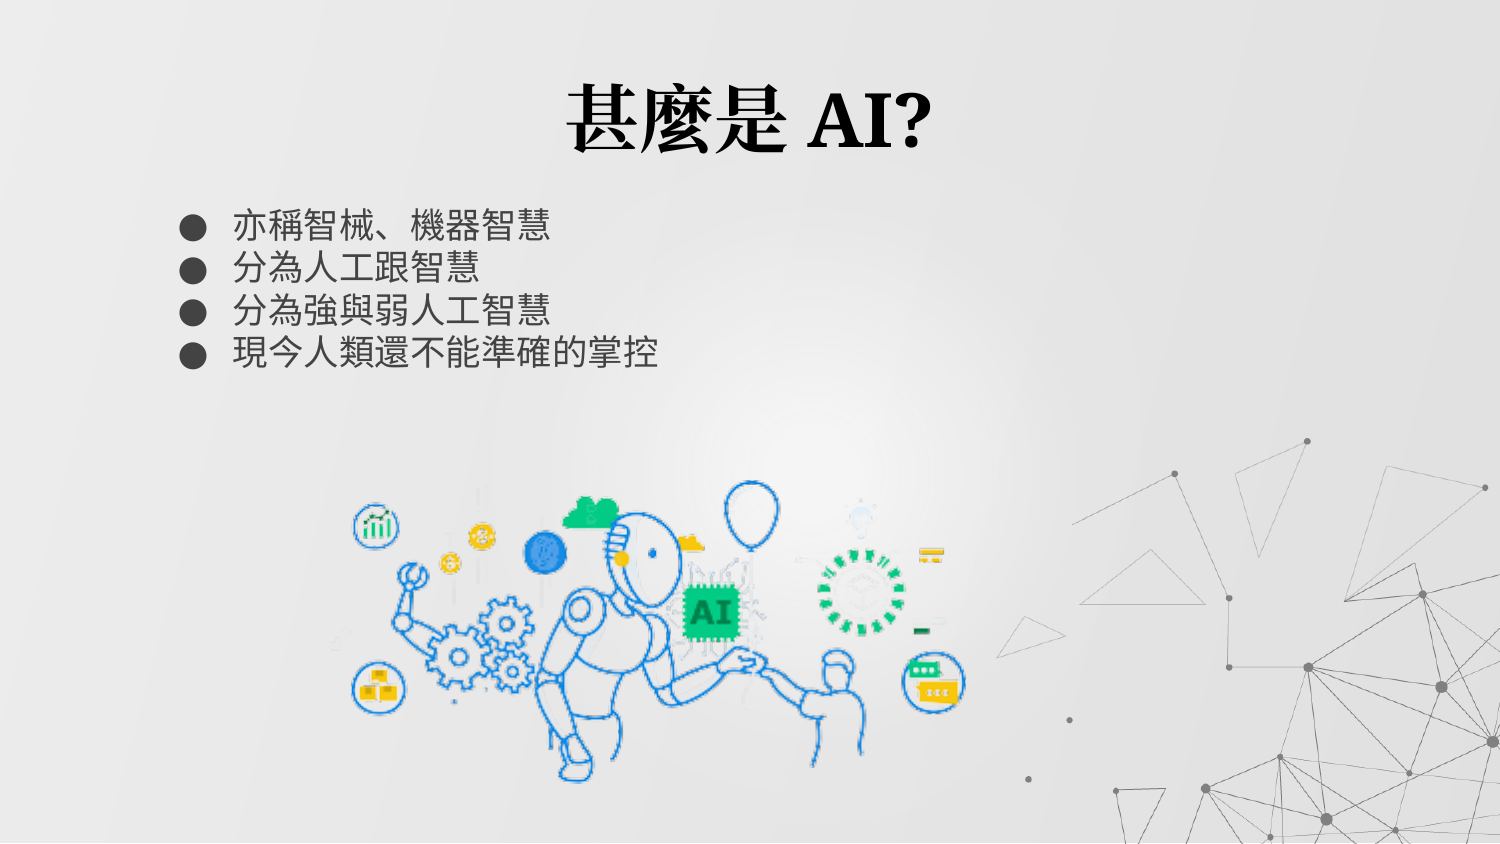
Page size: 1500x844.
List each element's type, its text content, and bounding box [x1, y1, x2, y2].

title 甚麼是AI? [322, 57, 1178, 214]
list 亦稱智械、機器智慧 分為人工跟智慧 分為強與弱人工智慧 現今人類還不能準確的掌控 [142, 187, 1278, 764]
picture [0, 0, 1500, 844]
